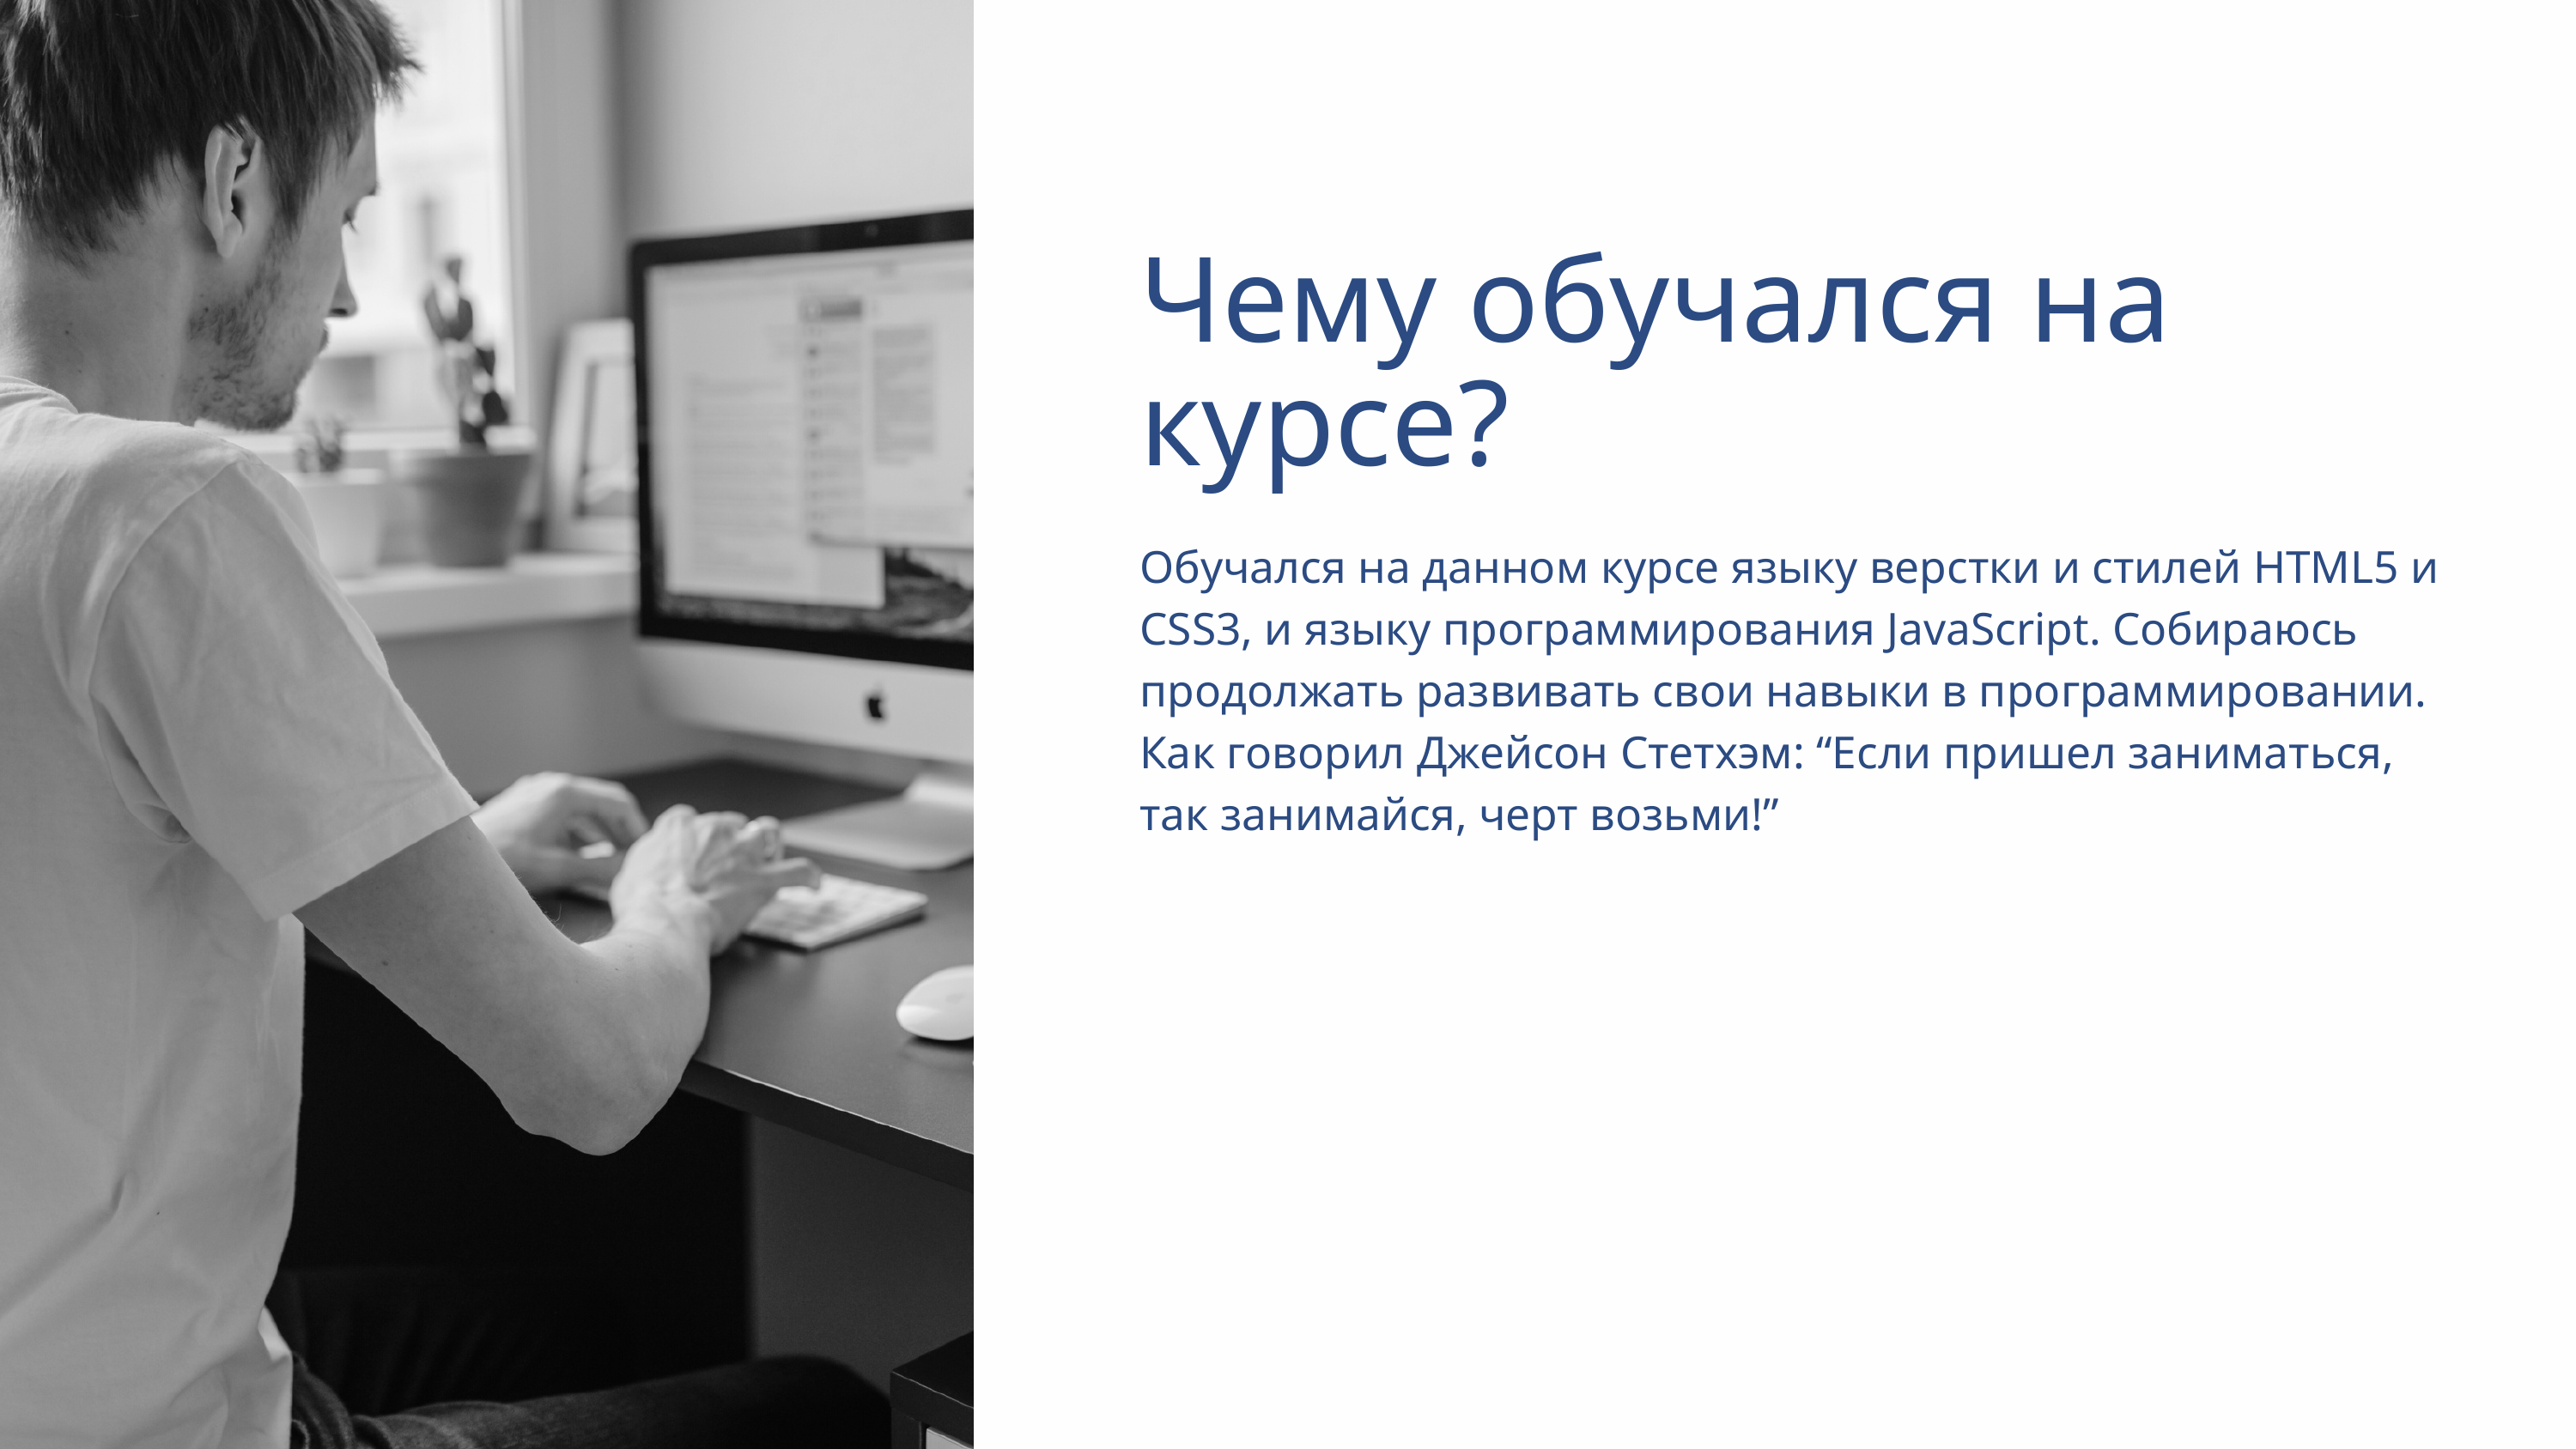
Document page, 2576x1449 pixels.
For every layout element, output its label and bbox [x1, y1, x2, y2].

text_box [1139, 231, 2470, 892]
text_box [0, 0, 974, 1449]
